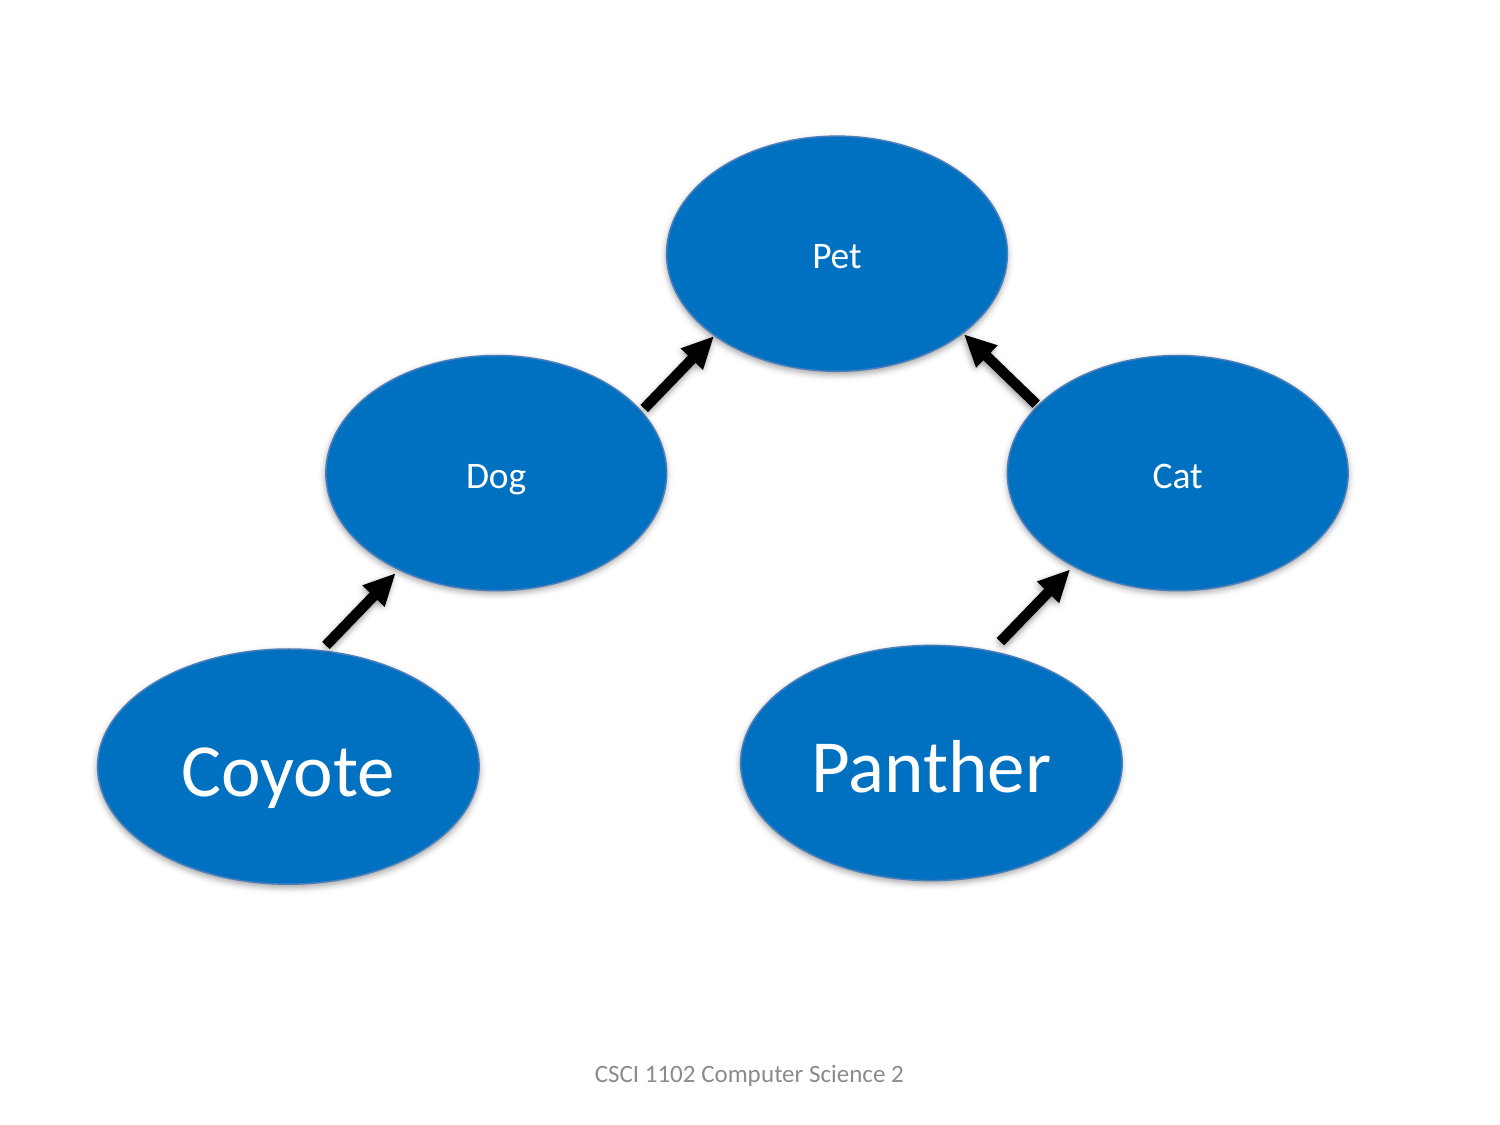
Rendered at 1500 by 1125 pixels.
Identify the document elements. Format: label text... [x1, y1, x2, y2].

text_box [325, 573, 396, 646]
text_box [643, 336, 714, 409]
text_box Coyote [96, 648, 480, 885]
text_box Panther [739, 644, 1123, 882]
text_box Dog [325, 354, 668, 592]
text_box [965, 333, 1036, 406]
footer CSCI 1102 Computer Science 2 [512, 1042, 988, 1103]
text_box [1000, 569, 1070, 642]
text_box Pet [665, 135, 1009, 373]
text_box Cat [1006, 354, 1349, 592]
